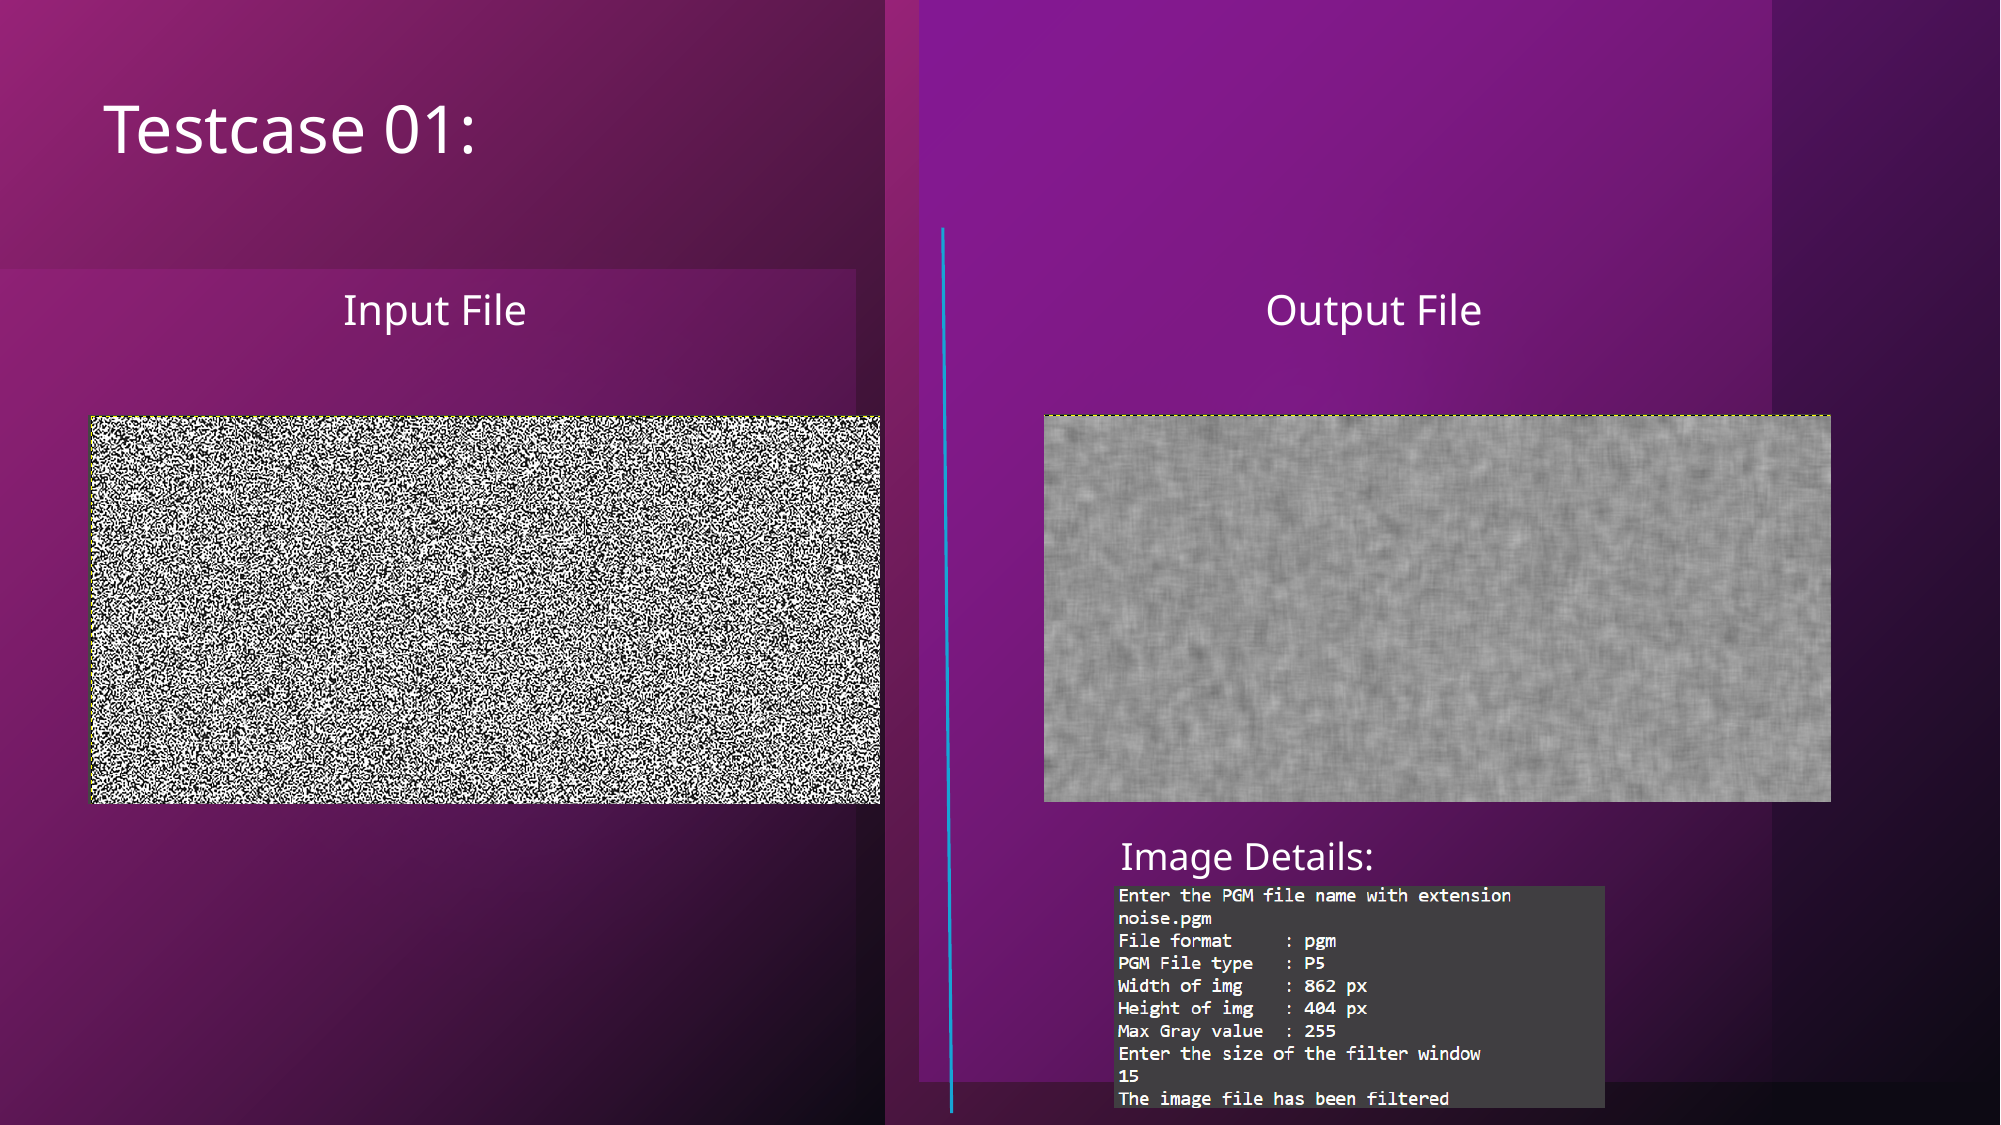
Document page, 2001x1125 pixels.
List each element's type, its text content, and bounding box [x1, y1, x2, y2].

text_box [942, 227, 952, 1114]
picture [1114, 886, 1605, 1108]
picture [1044, 414, 1831, 802]
picture [88, 415, 880, 804]
text_box Input File [93, 275, 841, 341]
title Testcase 01: [88, 88, 1910, 256]
text_box Output File [1015, 275, 1763, 341]
text_box Image Details: [1105, 825, 1790, 885]
